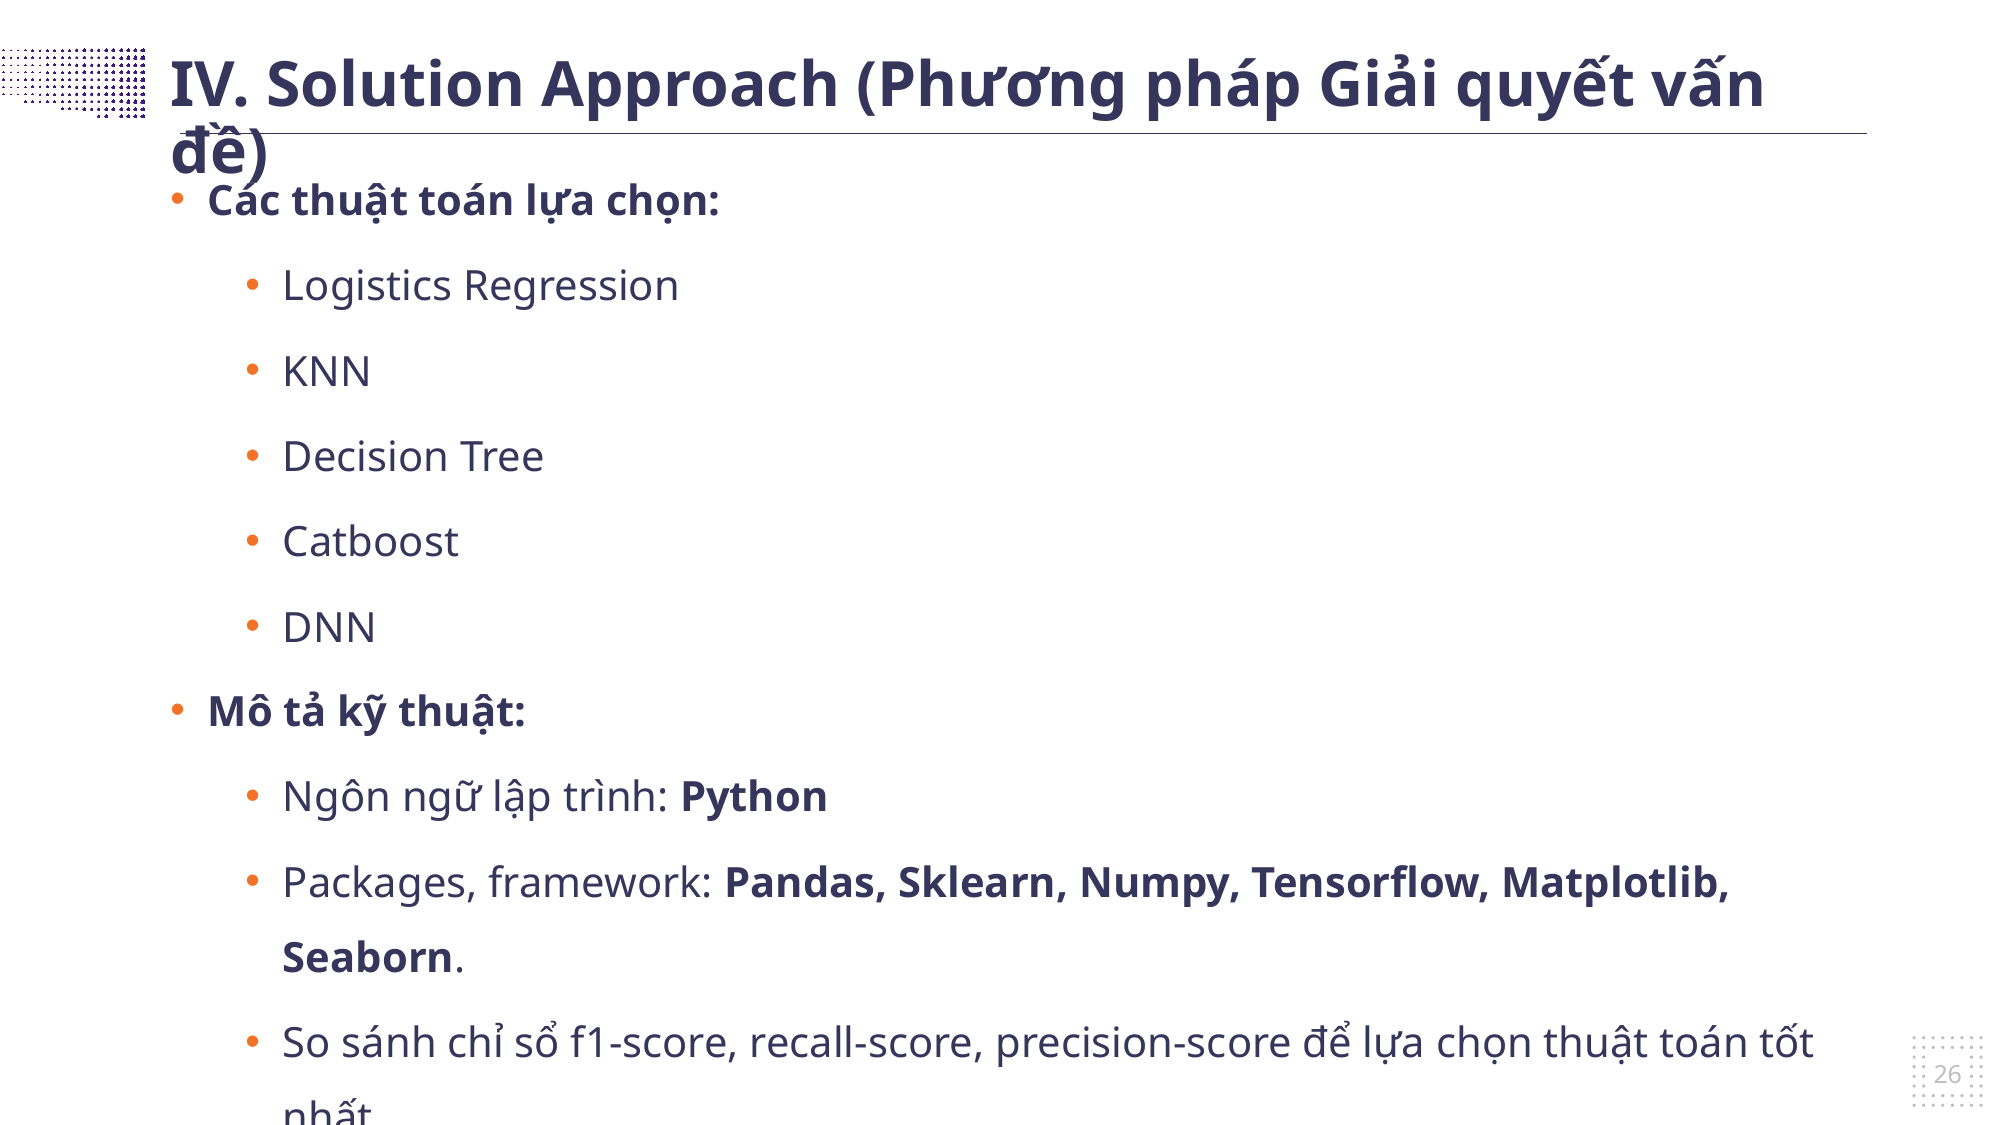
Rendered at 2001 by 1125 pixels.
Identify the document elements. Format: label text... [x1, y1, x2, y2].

text_box Mô tả kỹ thuật: Ngôn ngữ lập trình: Python Packages, framework: Pandas, Sklearn, Numpy, Tensorflow, Matplotlib, Seaborn. So sánh chỉ sổ f1-score, recall-score, precision-score để lựa chọn thuật toán tốt nhất. [155, 652, 1898, 1125]
list IV. Solution Approach (Phương pháp Giải quyết vấn đề) [155, 45, 1872, 129]
text_box Các thuật toán lựa chọn: Logistics Regression KNN Decision Tree Catboost DNN [155, 141, 1898, 652]
slide_number 26 [1915, 1050, 1980, 1097]
